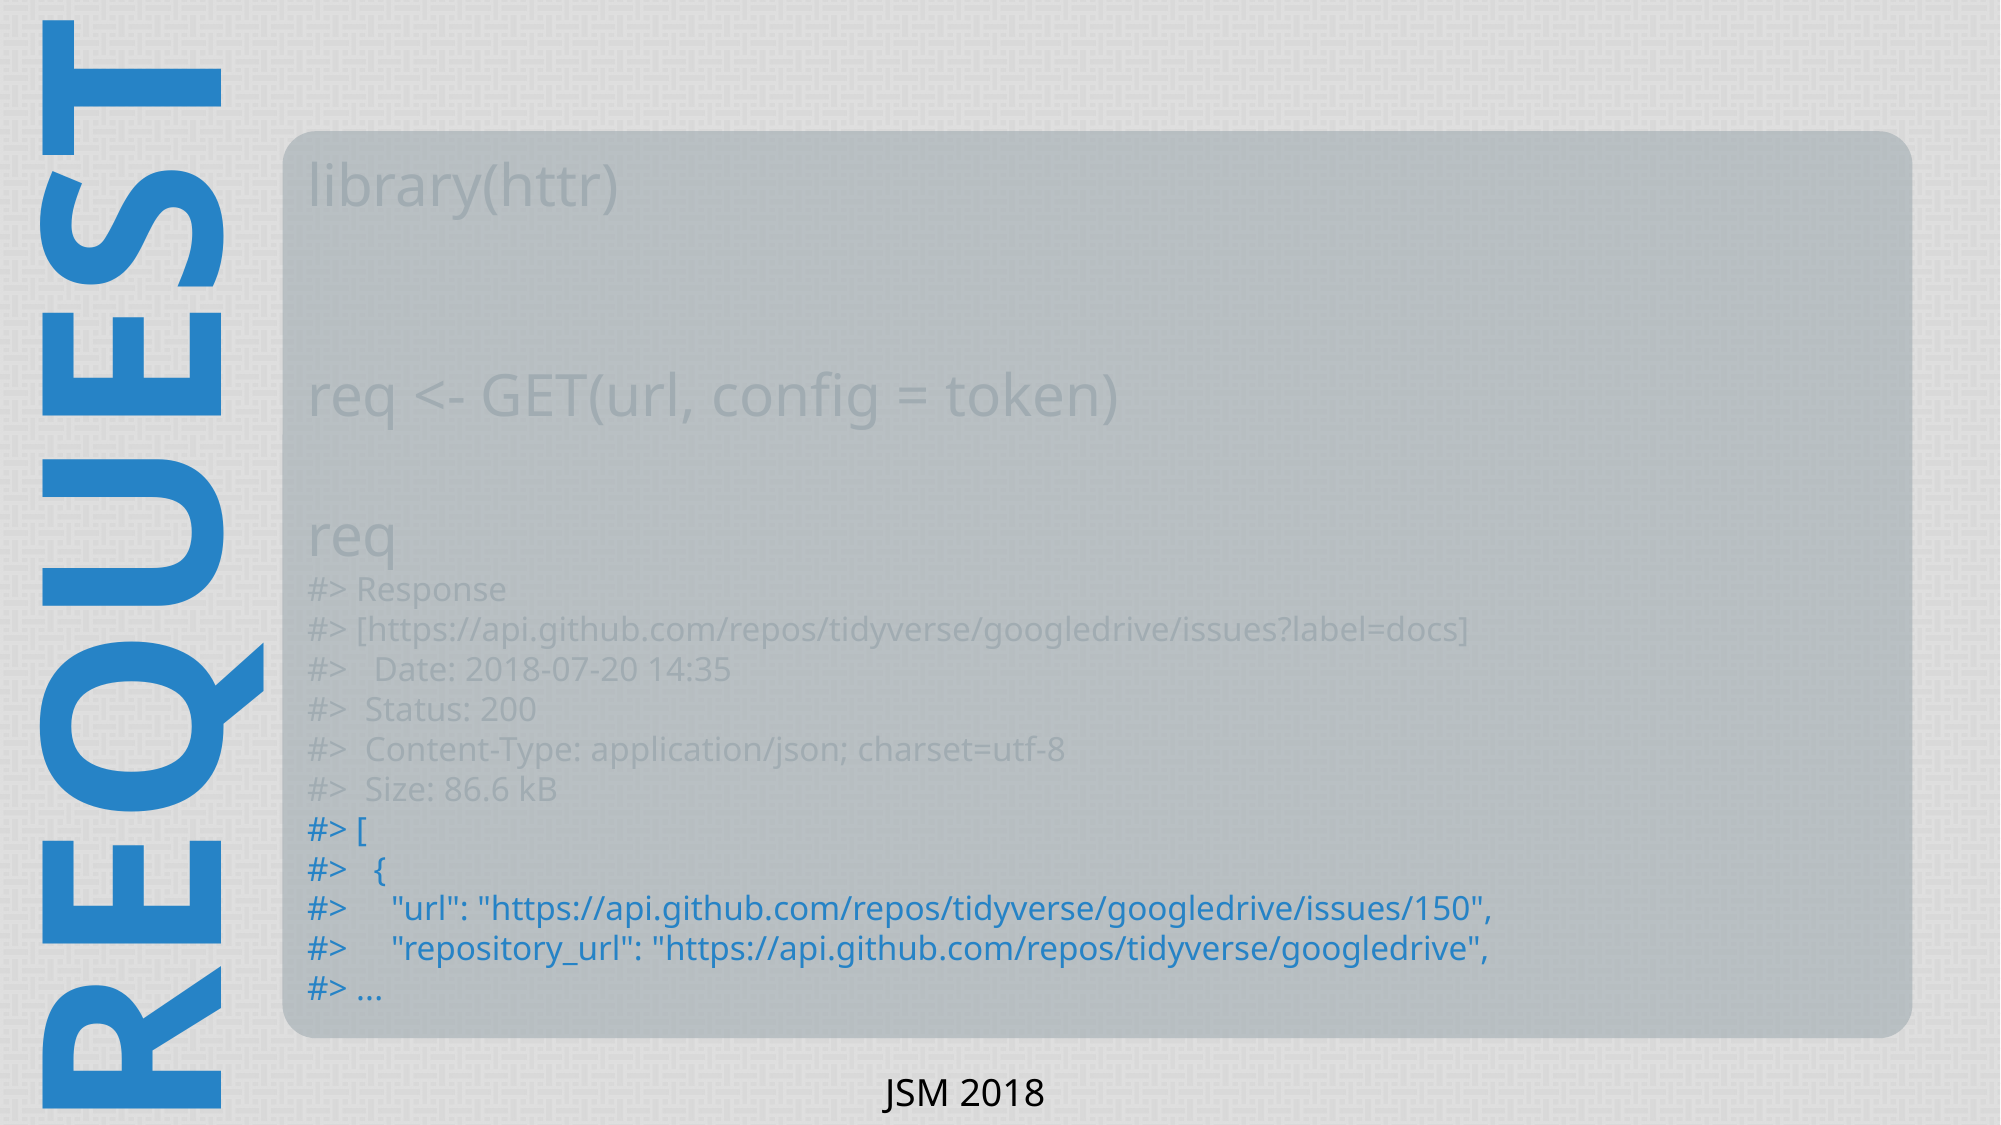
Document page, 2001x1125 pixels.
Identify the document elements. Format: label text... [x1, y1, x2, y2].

text_box library(httr) req <- GET(url, config = token) req #> Response #> [https://api.github.com/repos/tidyverse/googledrive/issues?label=docs] #> Date: 2018-07-20 14:35 #> Status: 200 #> Content-Type: application/json; charset=utf-8 #> Size: 86.6 kB #> [ #> { #> "url": "https://api.github.com/repos/tidyverse/googledrive/issues/150", #> "repository_url": "https://api.github.com/repos/tidyverse/googledrive", #> ... [281, 129, 1914, 1040]
text_box REQUEST [0, 0, 280, 1125]
